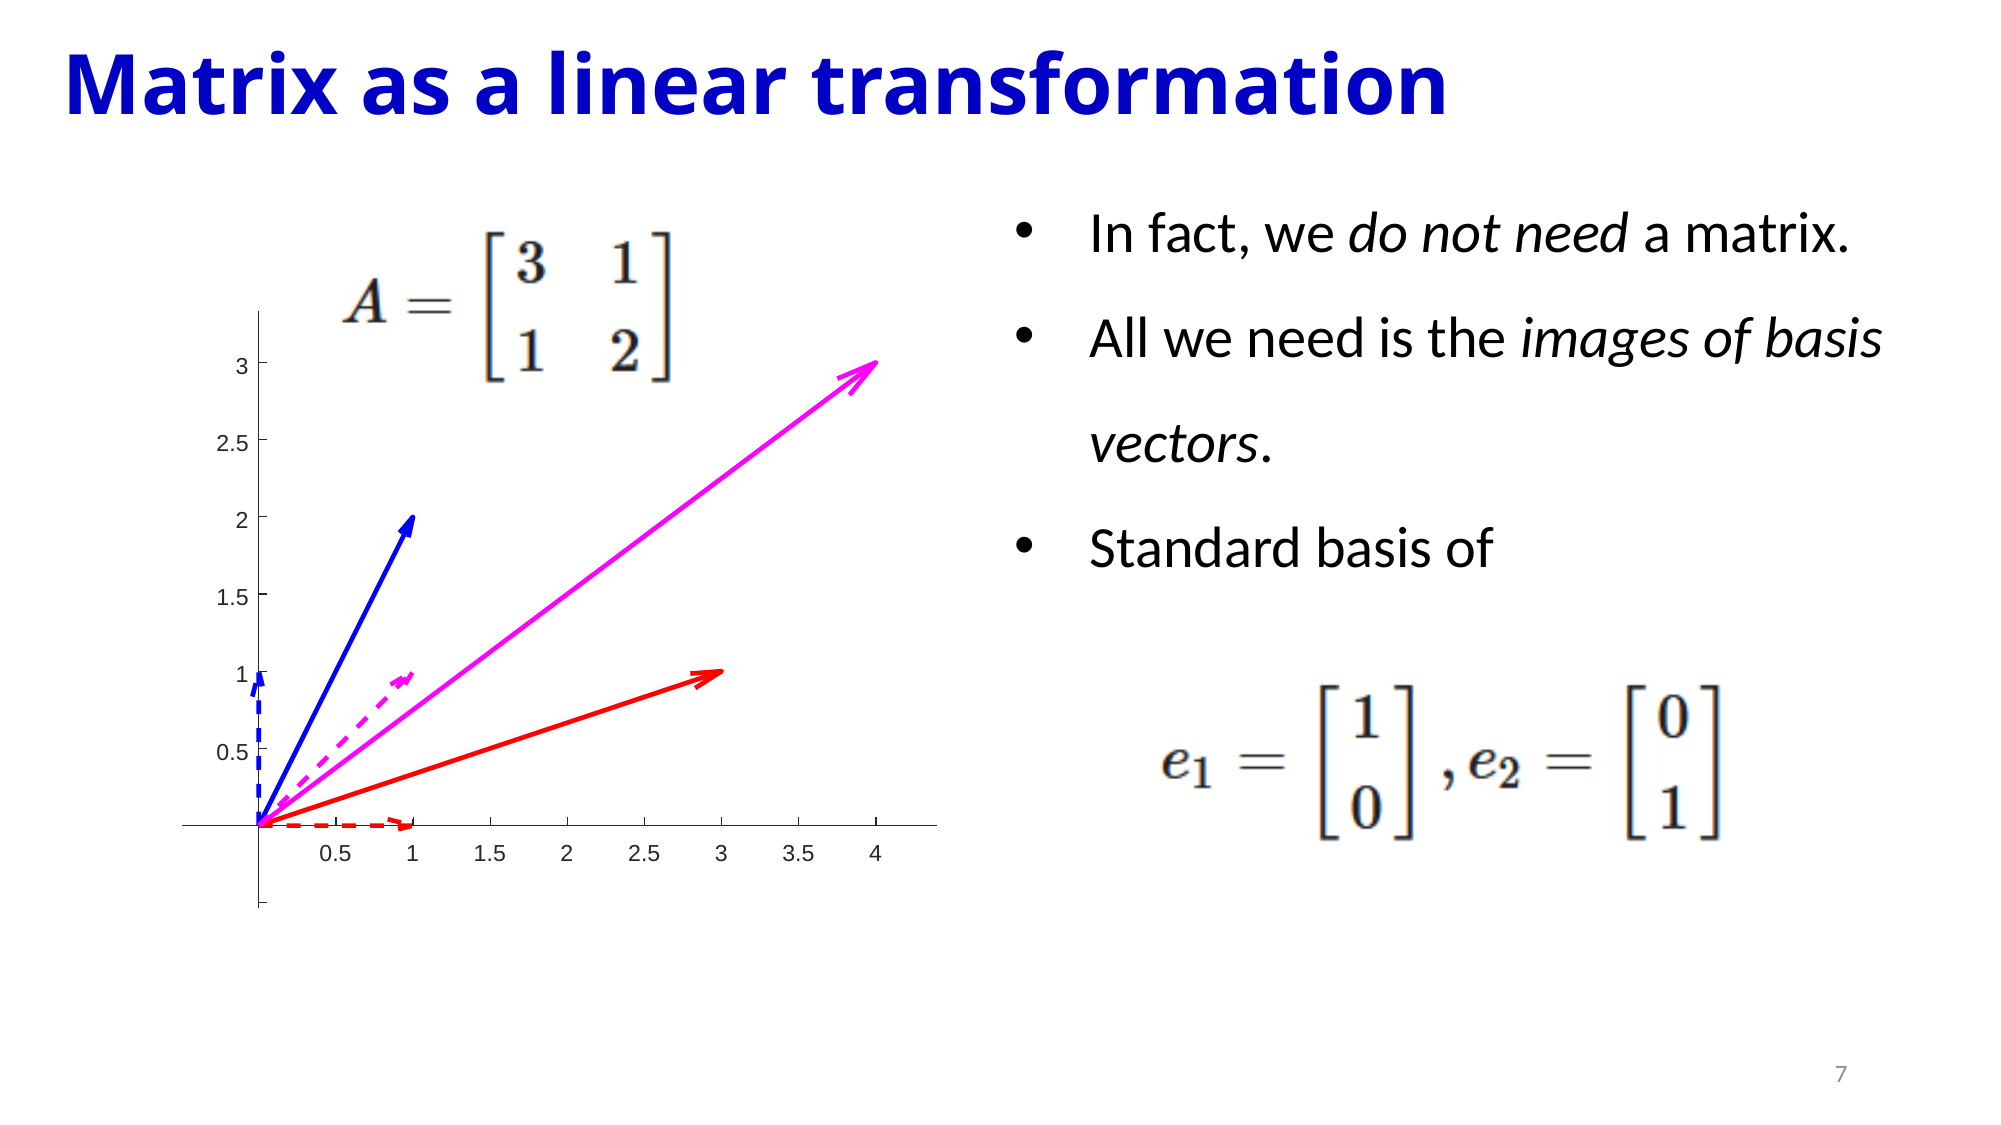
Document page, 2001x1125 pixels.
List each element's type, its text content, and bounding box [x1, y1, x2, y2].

title Matrix as a linear transformation [47, 23, 1937, 153]
slide_number 7 [1412, 1042, 1863, 1103]
picture [55, 198, 1028, 987]
picture [1133, 650, 1761, 870]
